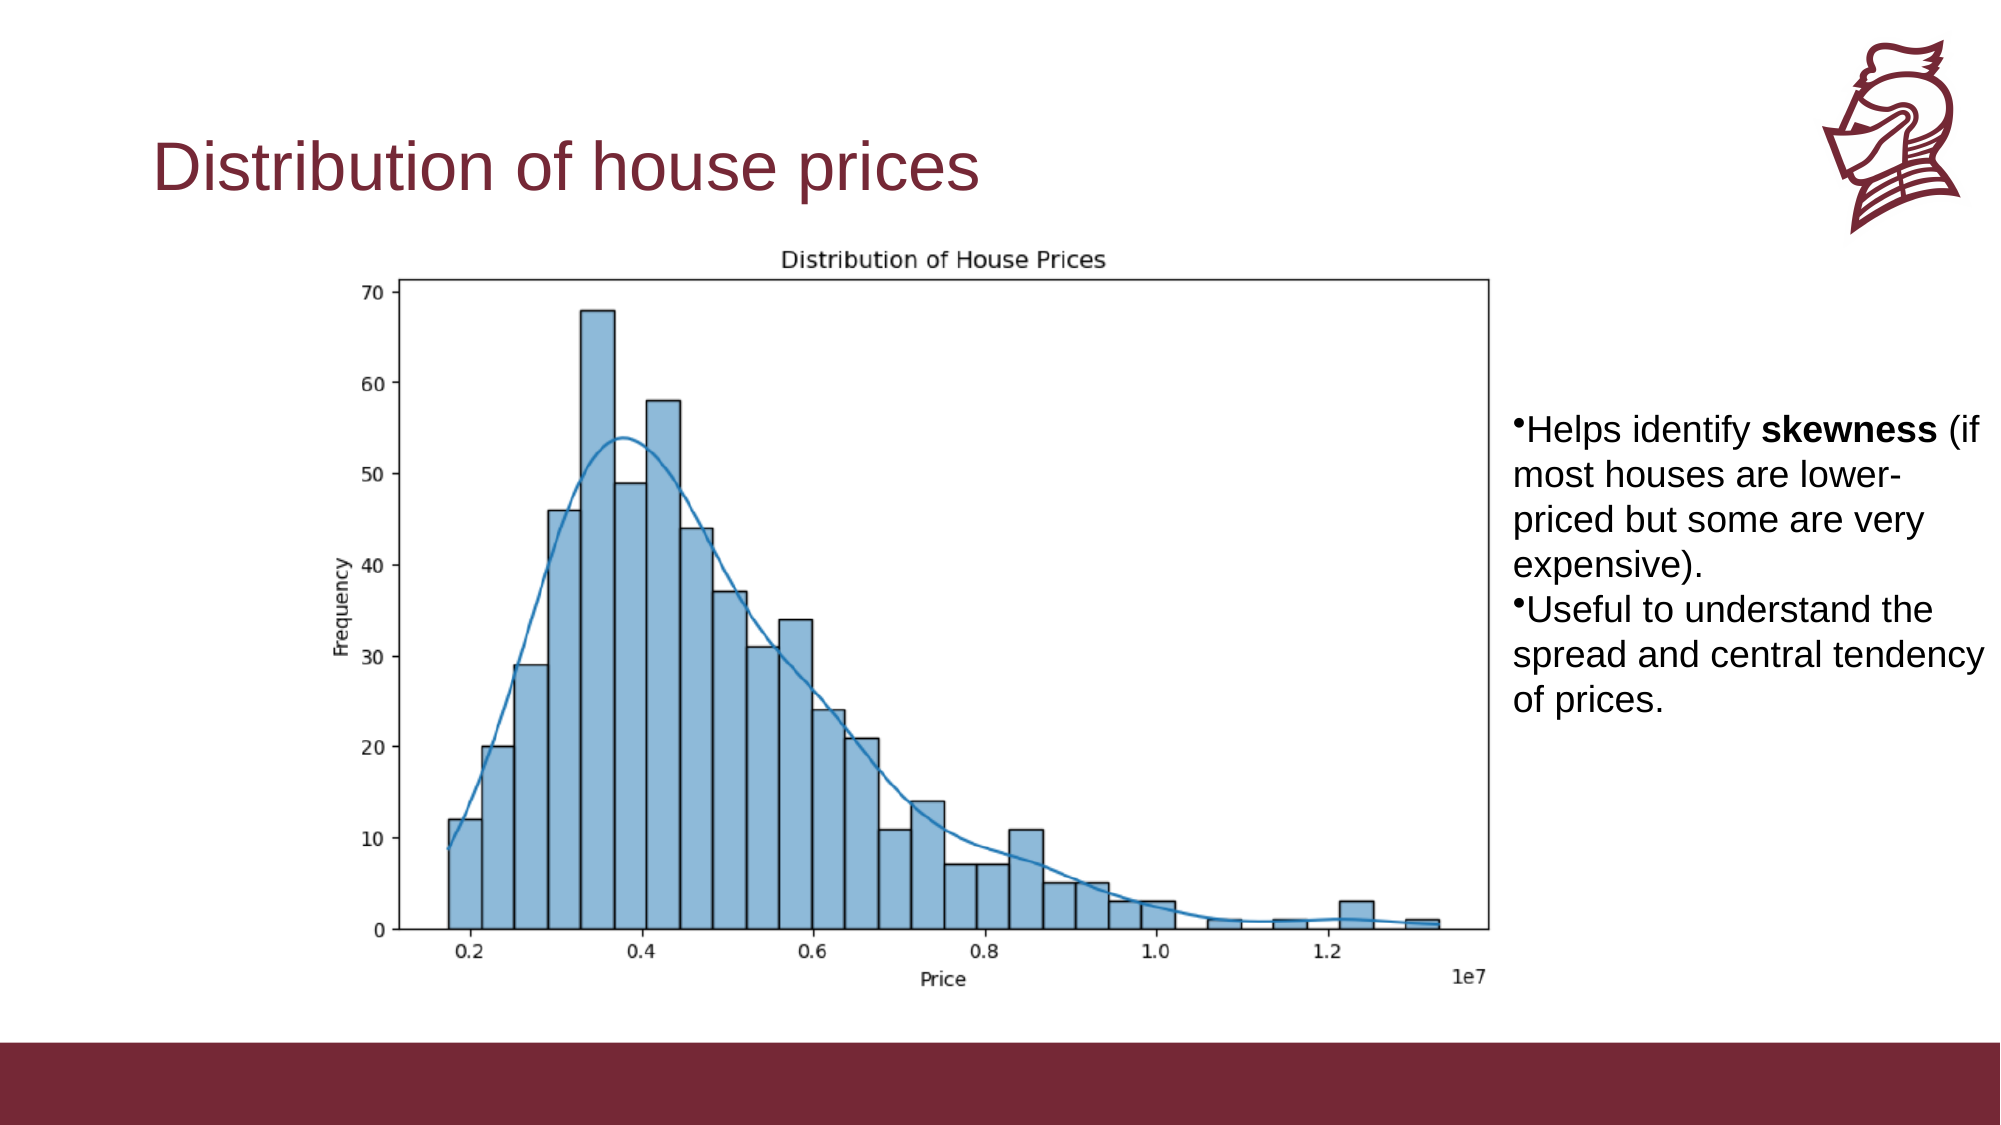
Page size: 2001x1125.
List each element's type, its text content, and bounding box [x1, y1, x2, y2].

text_box Helps identify skewness (if most houses are lower-priced but some are very expensive). Useful to understand the spread and central tendency of prices. [1555, 397, 2000, 728]
title Distribution of house prices [137, 59, 1863, 278]
picture [1813, 30, 1972, 248]
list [318, 238, 1555, 1014]
